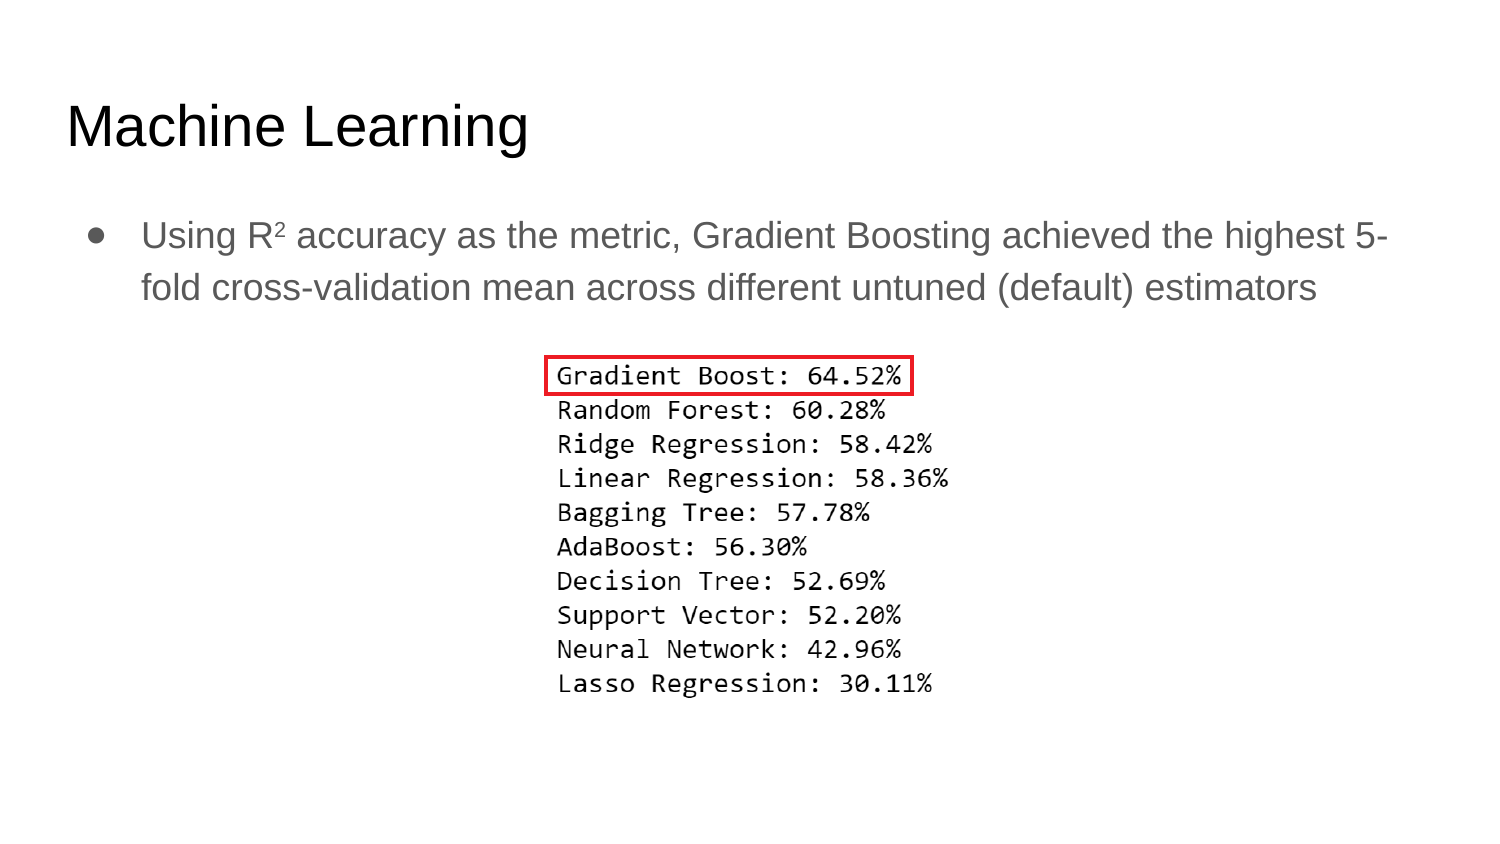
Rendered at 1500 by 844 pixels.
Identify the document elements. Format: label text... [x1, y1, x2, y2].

title Machine Learning [51, 72, 1449, 167]
picture [542, 353, 957, 705]
list Using R2 accuracy as the metric, Gradient Boosting achieved the highest 5-fold cross-validation mean across different untuned (default) estimators [51, 189, 1449, 750]
